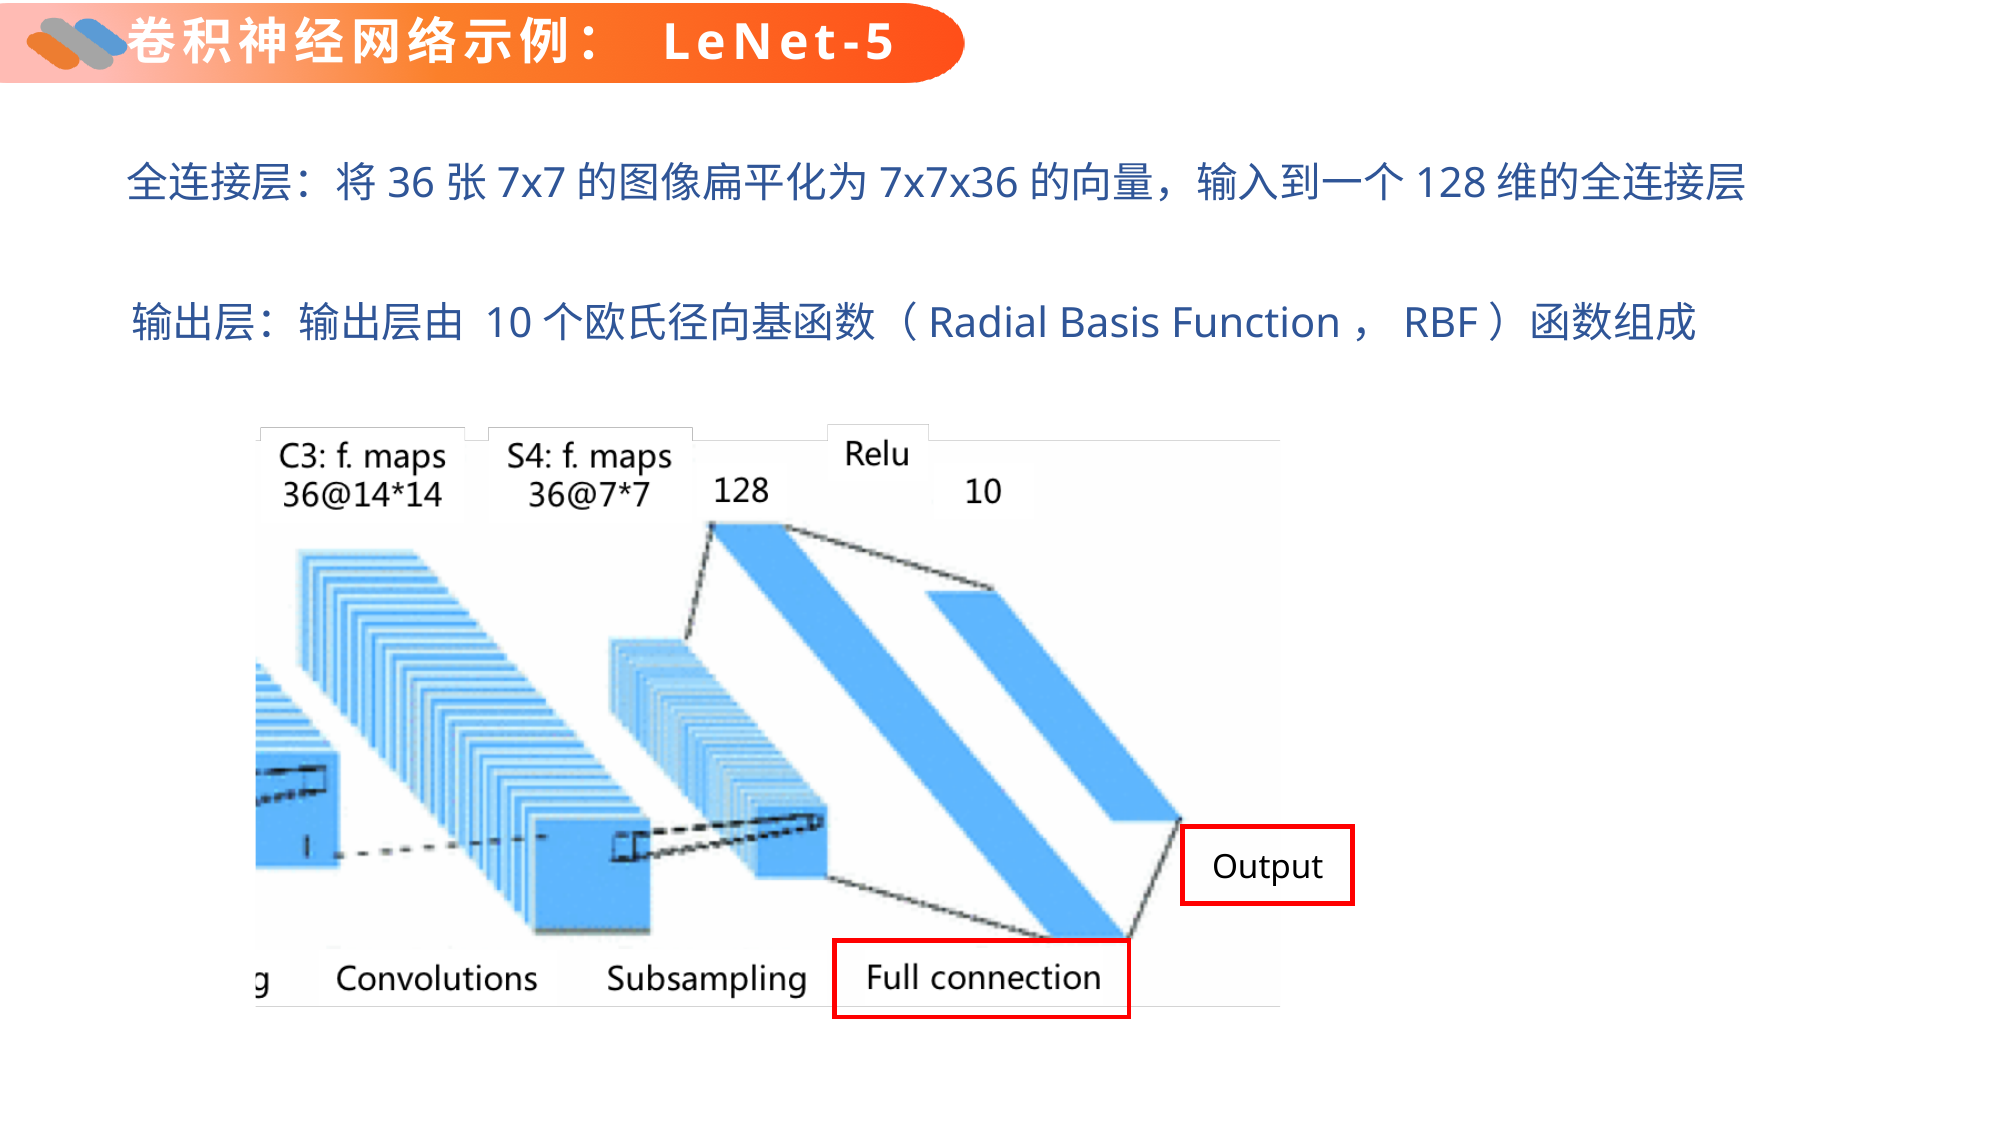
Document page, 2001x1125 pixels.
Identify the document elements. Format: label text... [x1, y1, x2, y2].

text_box Output [1281, 826, 1354, 904]
text_box 全连接层：将36张7x7的图像扁平化为7x7x36的向量，输入到一个128维的全连接层 [111, 123, 1902, 213]
title 卷积神经网络示例： LeNet-5 [0, 3, 965, 83]
picture [255, 422, 1281, 1018]
text_box 输出层：输出层由 10个欧氏径向基函数（Radial Basis Function，RBF）函数组成 [116, 263, 1717, 353]
